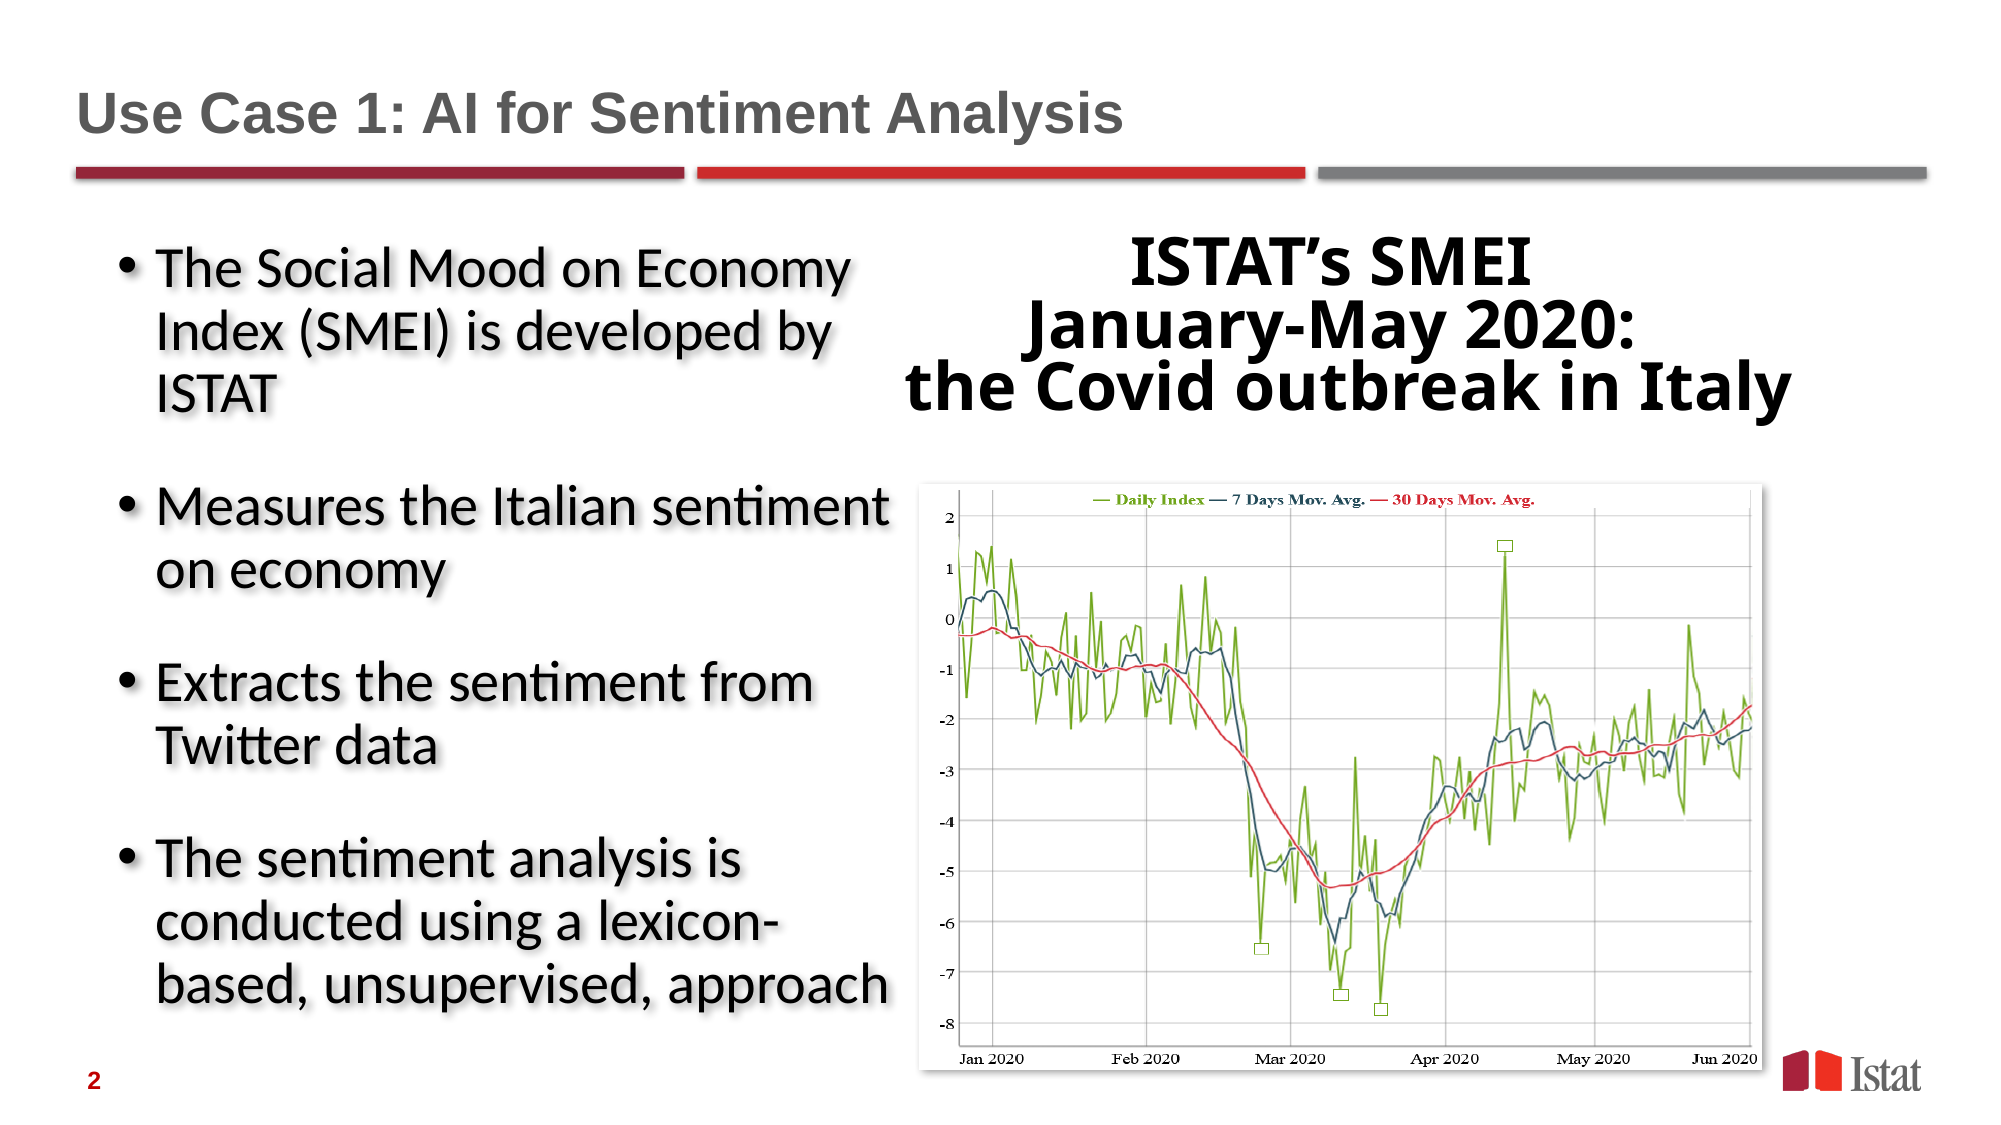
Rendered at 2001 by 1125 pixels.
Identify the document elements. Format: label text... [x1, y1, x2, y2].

title Use Case 1: AI for Sentiment Analysis [76, 0, 1926, 146]
text_box ISTAT’s SMEI January-May 2020: the Covid outbreak in Italy [826, 229, 1855, 690]
picture [918, 483, 1763, 1070]
text_box The Social Mood on Economy Index (SMEI) is developed by ISTAT Measures the Italian sentiment on economy Extracts the sentiment from Twitter data The sentiment analysis is conducted using a lexicon-based, unsupervised, approach [101, 348, 912, 905]
slide_number 2 [53, 1049, 136, 1110]
